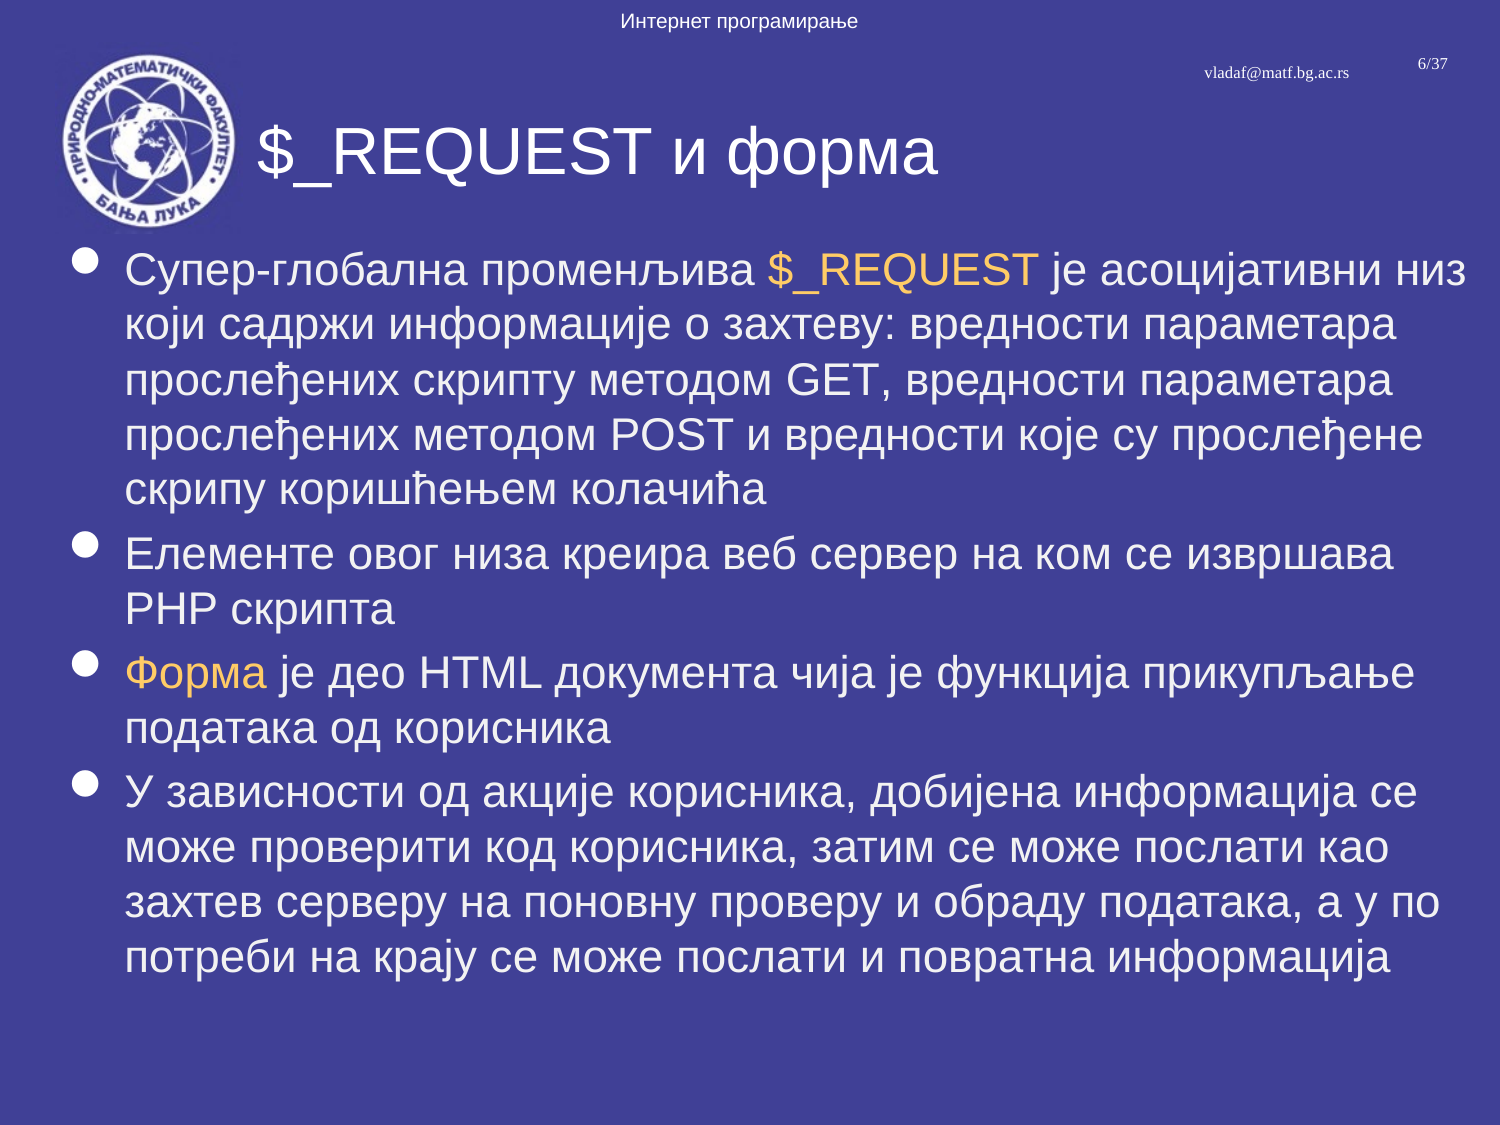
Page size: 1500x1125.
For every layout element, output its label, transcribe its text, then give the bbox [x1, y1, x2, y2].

title $_REQUEST и форма [242, 54, 1388, 231]
list Супер-глобална променљива $_REQUEST је асоцијативни низ који садржи информације о захтеву: вредности параметара прослеђених скрипту методом GET, вредности параметара прослеђених методом POST и вредности које су прослеђене скрипу коришћењем колачића Елементе овог низа креира веб сервер на ком се извршава PHP скрипта Форма је део HTML документа чија је функција прикупљање података од корисника У зависности од акције корисника, добијена информација се може проверити код корисника, затим се може послати као захтев серверу на поновну проверу и обраду података, а у по потреби на крају се може послати и повратна информација [53, 231, 1483, 588]
picture [55, 42, 243, 231]
